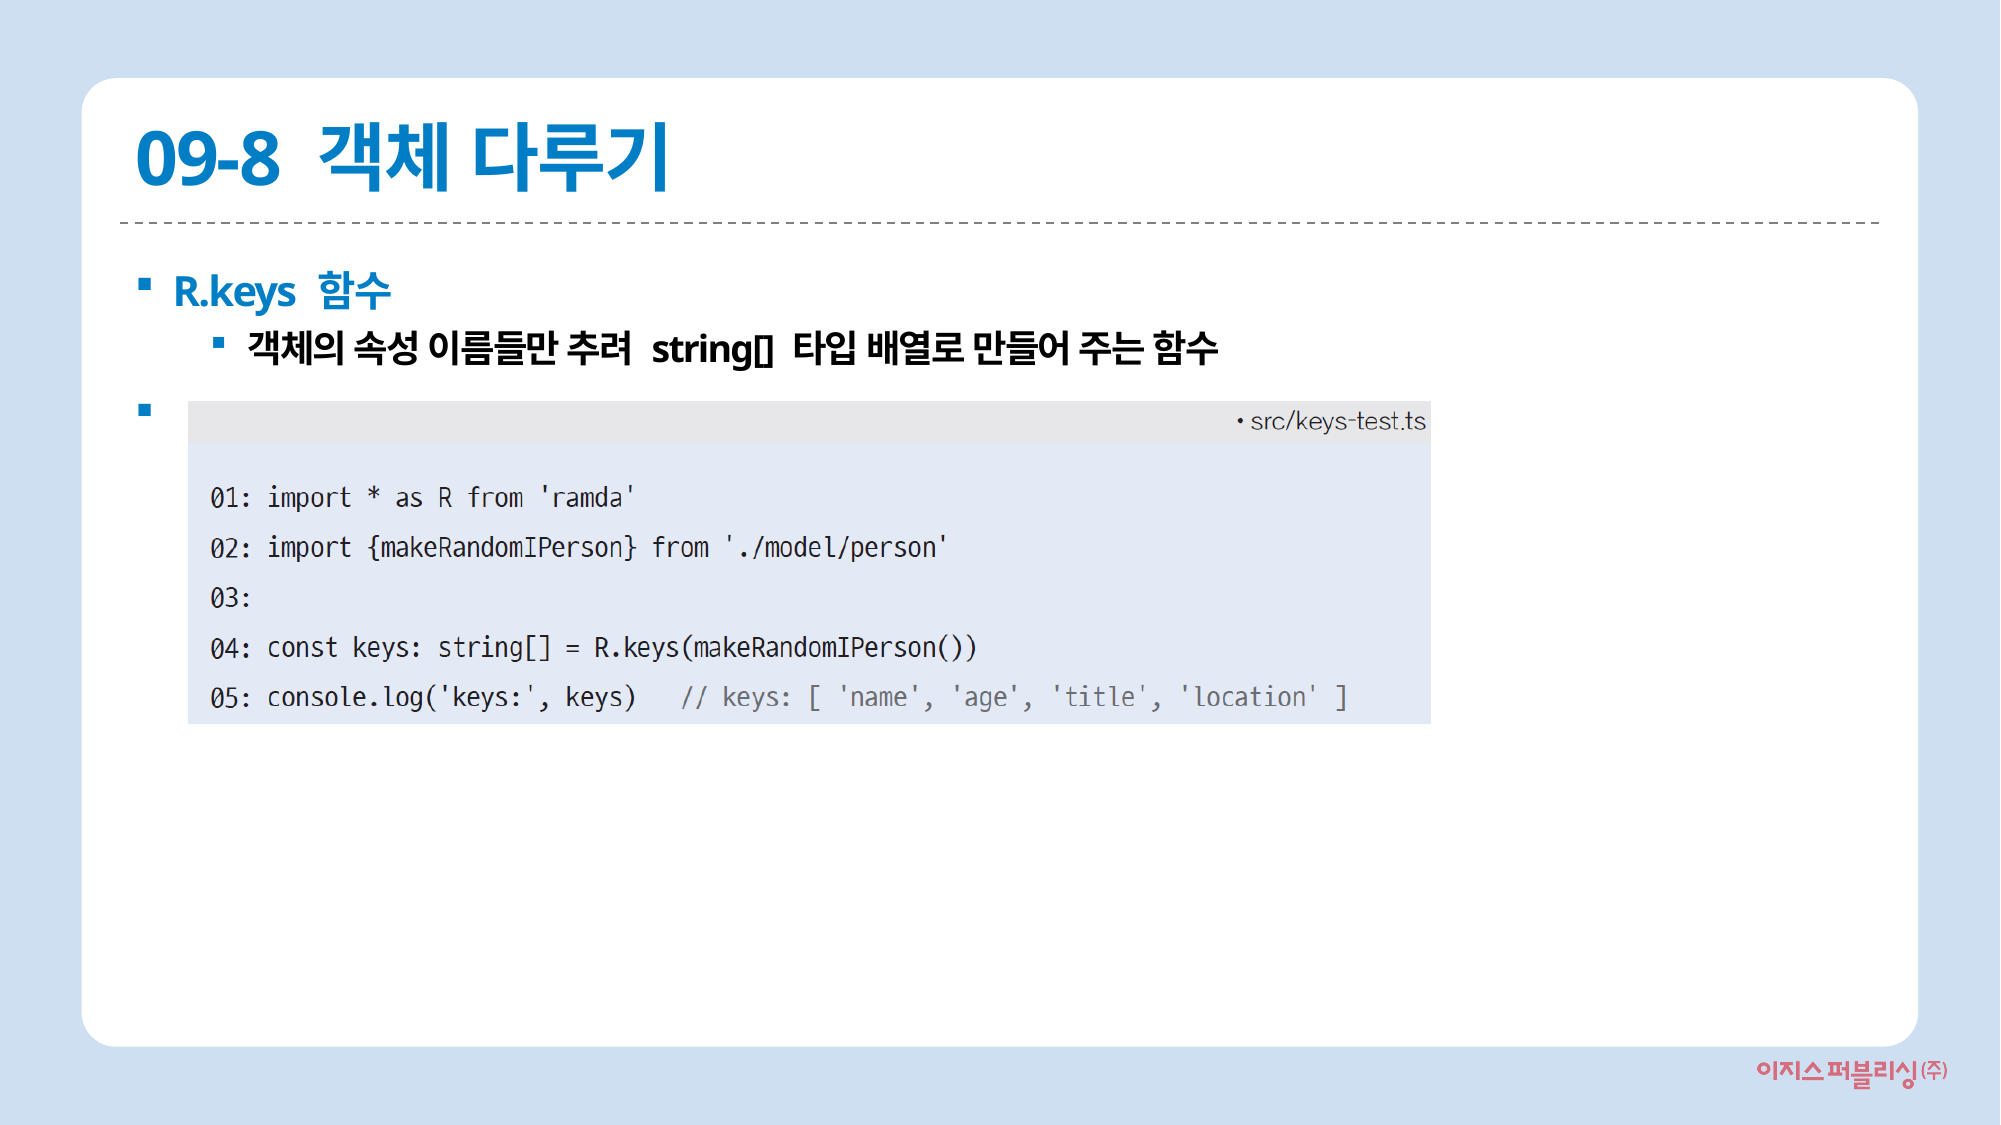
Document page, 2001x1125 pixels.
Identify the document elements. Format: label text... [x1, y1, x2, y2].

picture [188, 401, 1431, 724]
title 09-8 객체 다루기 [120, 109, 1880, 209]
list R.keys 함수 객체의 속성 이름들만 추려 string[] 타입 배열로 만들어 주는 함수 [120, 257, 1865, 1009]
